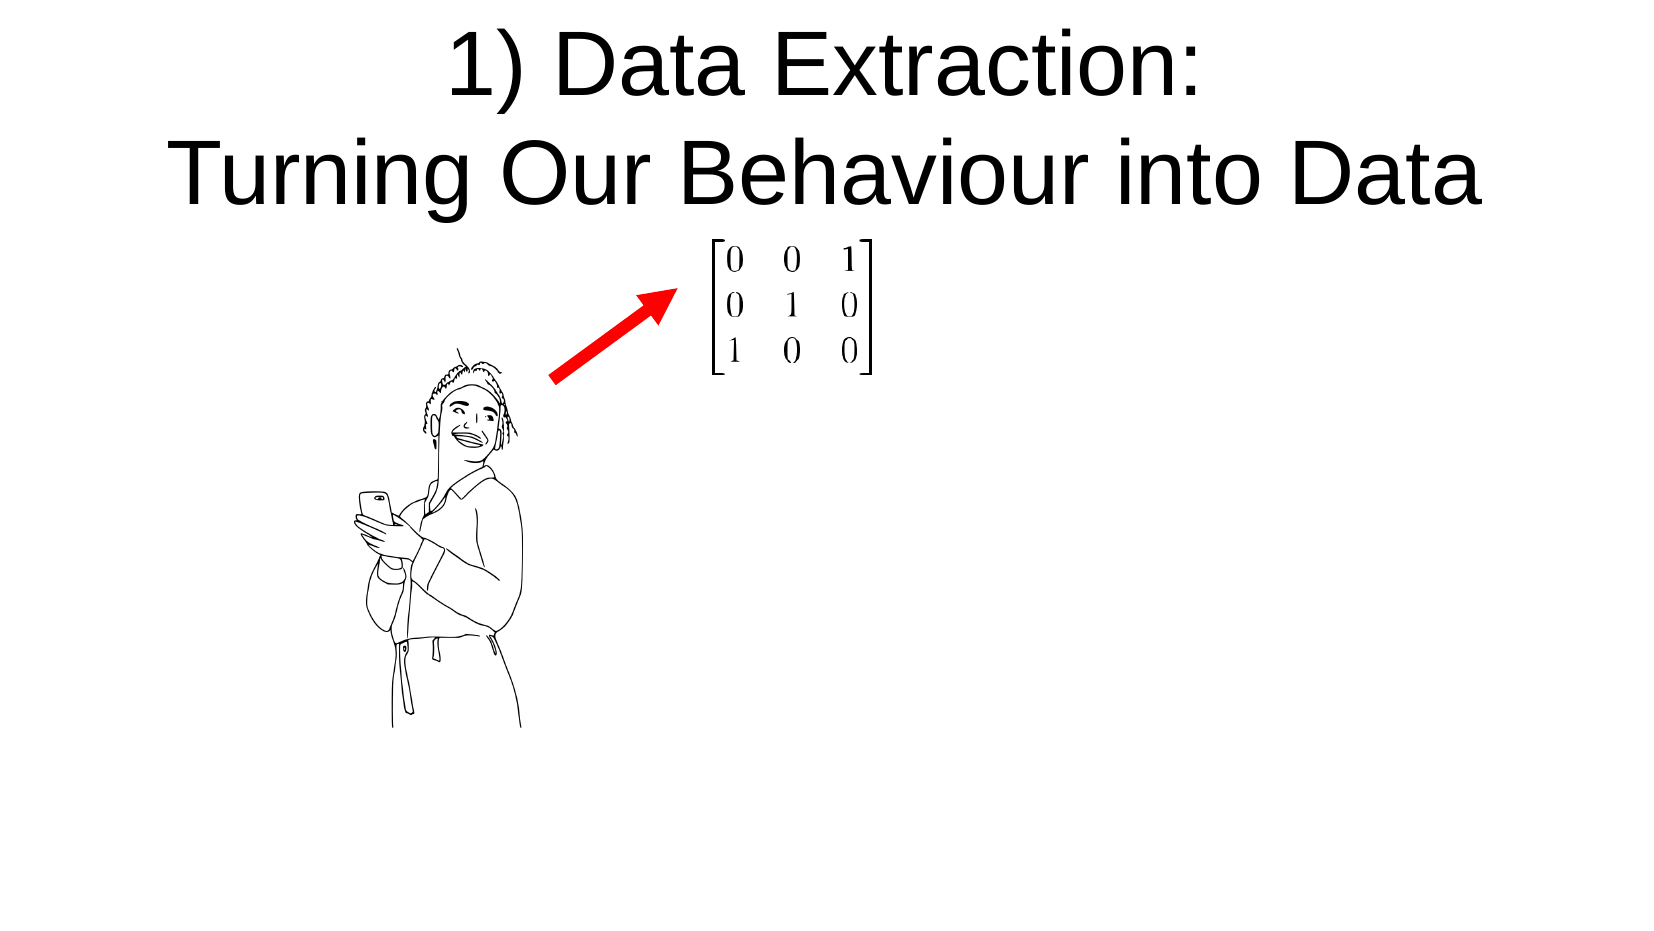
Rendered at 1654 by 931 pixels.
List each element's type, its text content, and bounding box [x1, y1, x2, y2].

text_box [551, 288, 678, 381]
picture [712, 239, 872, 375]
title 1) Data Extraction: Turning Our Behaviour into Data [82, 12, 1568, 215]
picture [354, 348, 523, 728]
